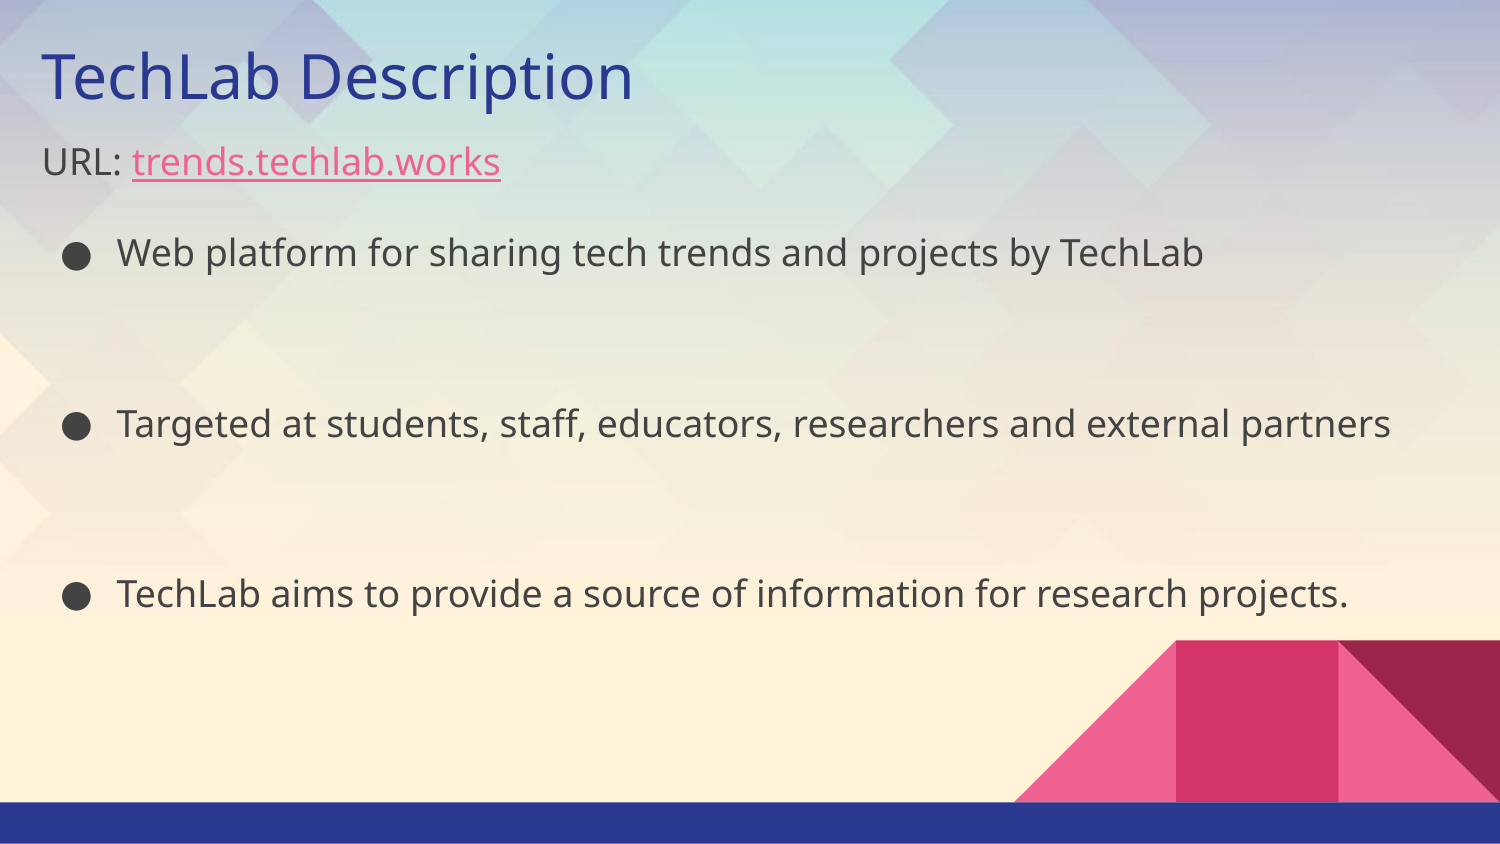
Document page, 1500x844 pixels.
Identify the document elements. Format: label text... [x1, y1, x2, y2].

title TechLab Description [26, 21, 789, 115]
picture [0, 0, 1500, 802]
list URL: trends.techlab.works Web platform for sharing tech trends and projects by TechLab Targeted at students, staff, educators, researchers and external partners TechLab aims to provide a source of information for research projects. [26, 115, 1413, 612]
